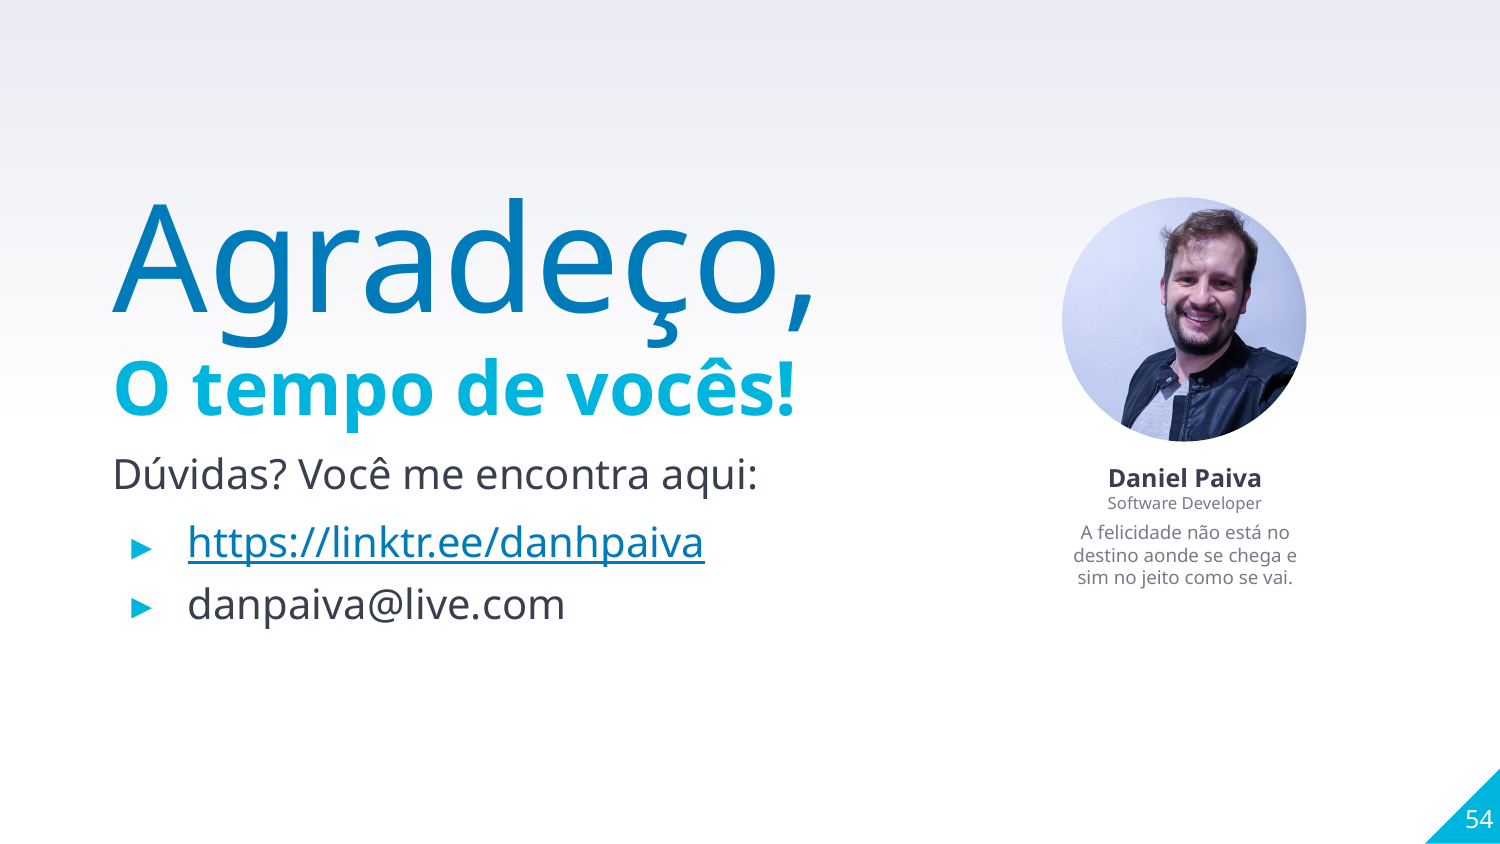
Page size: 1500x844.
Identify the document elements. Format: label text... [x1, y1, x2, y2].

picture [1061, 196, 1307, 442]
title Agradeço, [112, 197, 826, 331]
slide_number 54 [1418, 760, 1494, 838]
text_box Daniel Paiva Software Developer A felicidade não está no destino aonde se chega e sim no jeito como se vai. [1062, 462, 1308, 617]
subtitle O tempo de vocês! Dúvidas? Você me encontra aqui: https://linktr.ee/danhpaiva danpaiva@live.com [112, 331, 994, 647]
